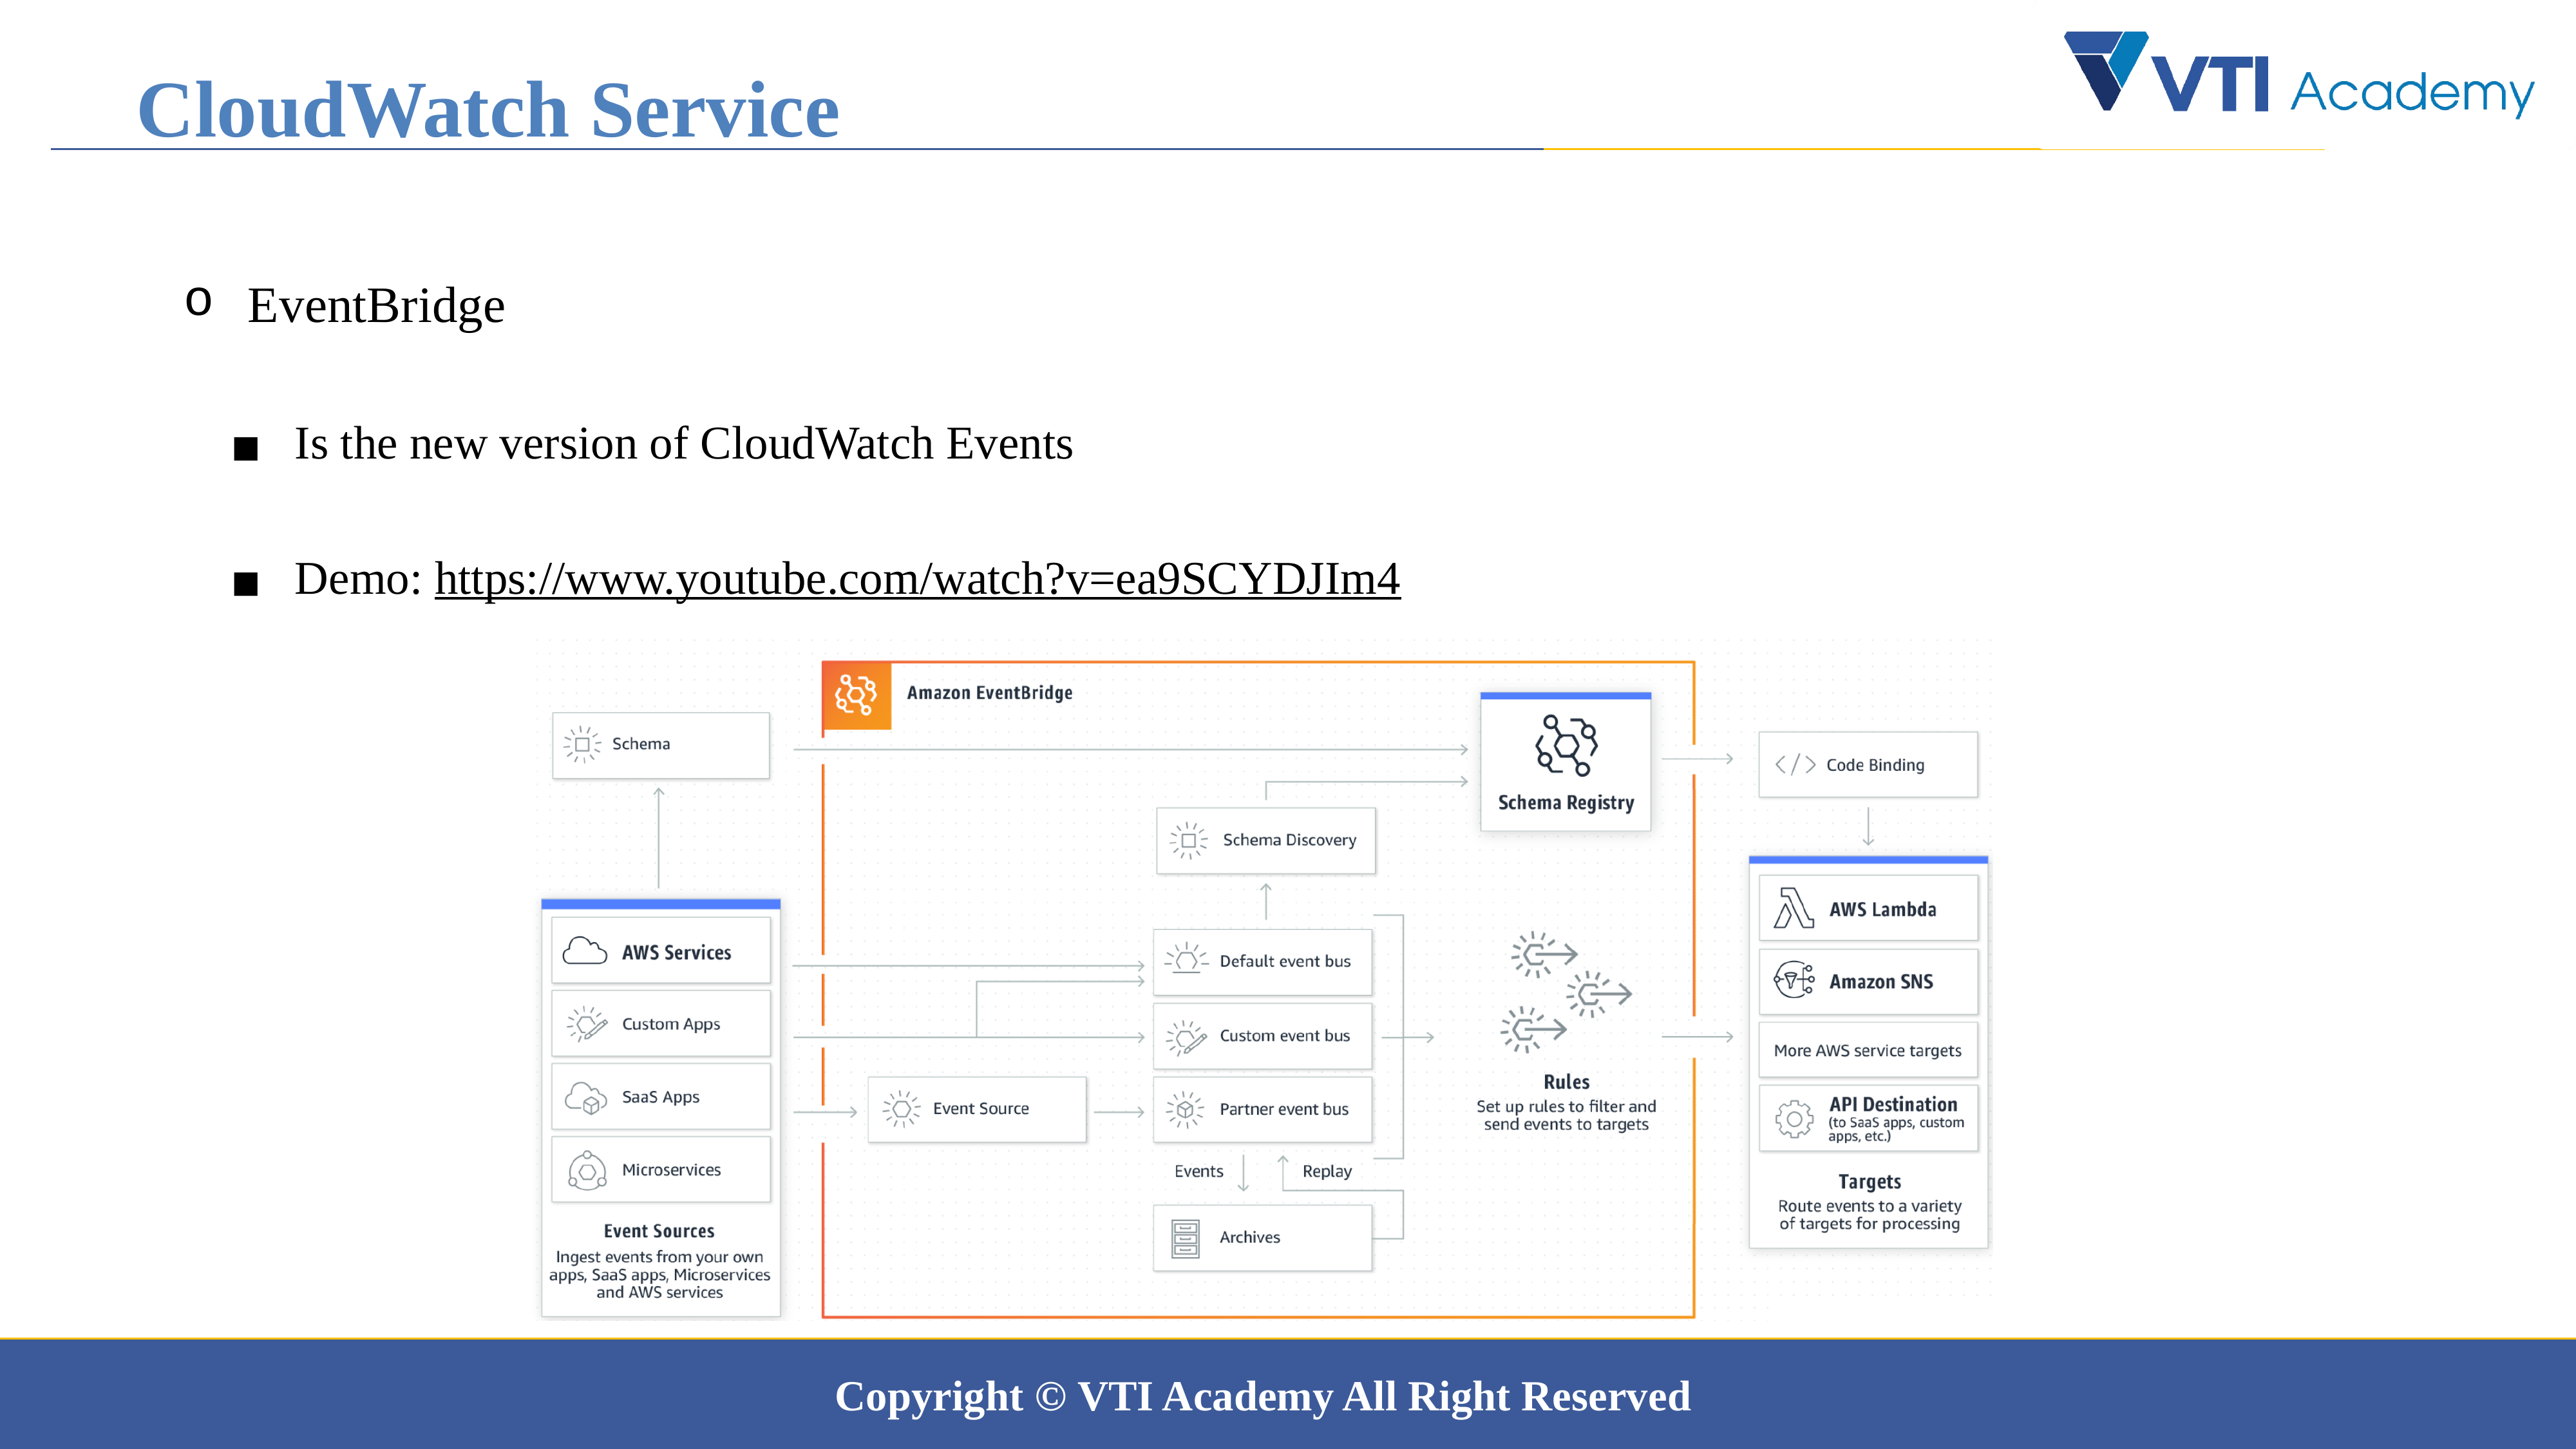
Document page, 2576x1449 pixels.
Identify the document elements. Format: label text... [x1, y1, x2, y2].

text_box CloudWatch Service [126, 60, 1081, 149]
text_box EventBridge Is the new version of CloudWatch Events Demo: https://www.youtube.com/watch?v=ea9SCYDJIm4 [126, 266, 1515, 620]
picture [2034, 0, 2576, 149]
picture [526, 639, 1994, 1321]
